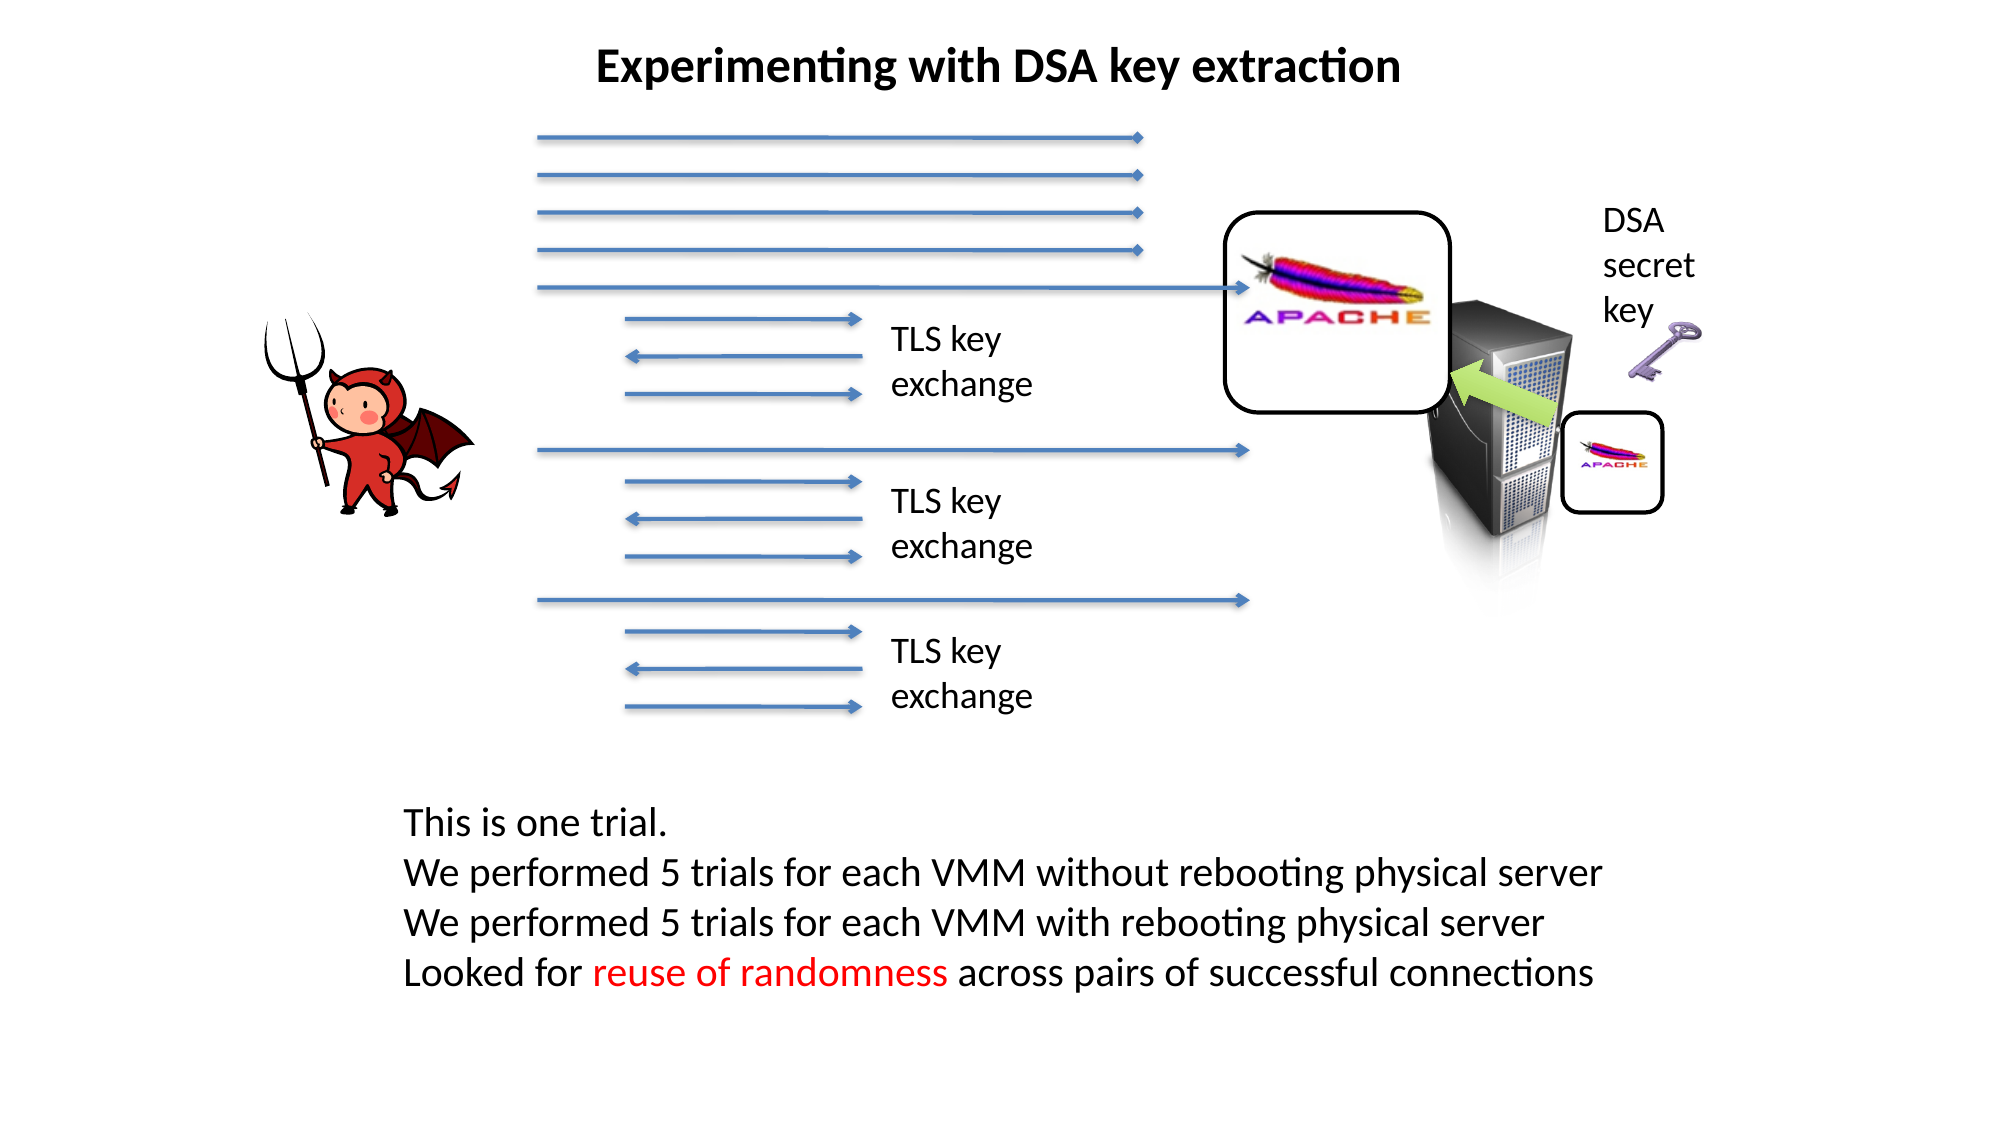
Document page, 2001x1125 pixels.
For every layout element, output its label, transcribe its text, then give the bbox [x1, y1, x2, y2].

text_box [1222, 299, 1407, 415]
text_box [1578, 410, 1665, 515]
text_box Experimenting with DSA key extraction [581, 24, 1418, 100]
picture [1624, 312, 1704, 391]
picture [1229, 243, 1651, 618]
text_box DSA secret key [1588, 187, 1711, 338]
text_box [1222, 210, 1453, 298]
picture [249, 312, 476, 518]
text_box This is one trial. We performed 5 trials for each VMM without rebooting physical server We performed 5 trials for each VMM with rebooting physical server Looked for reuse of randomness across pairs of successful connections [388, 787, 1620, 1003]
text_box TLS key exchange [876, 618, 1049, 724]
text_box TLS key exchange [876, 306, 1049, 412]
text_box TLS key exchange [876, 468, 1049, 574]
